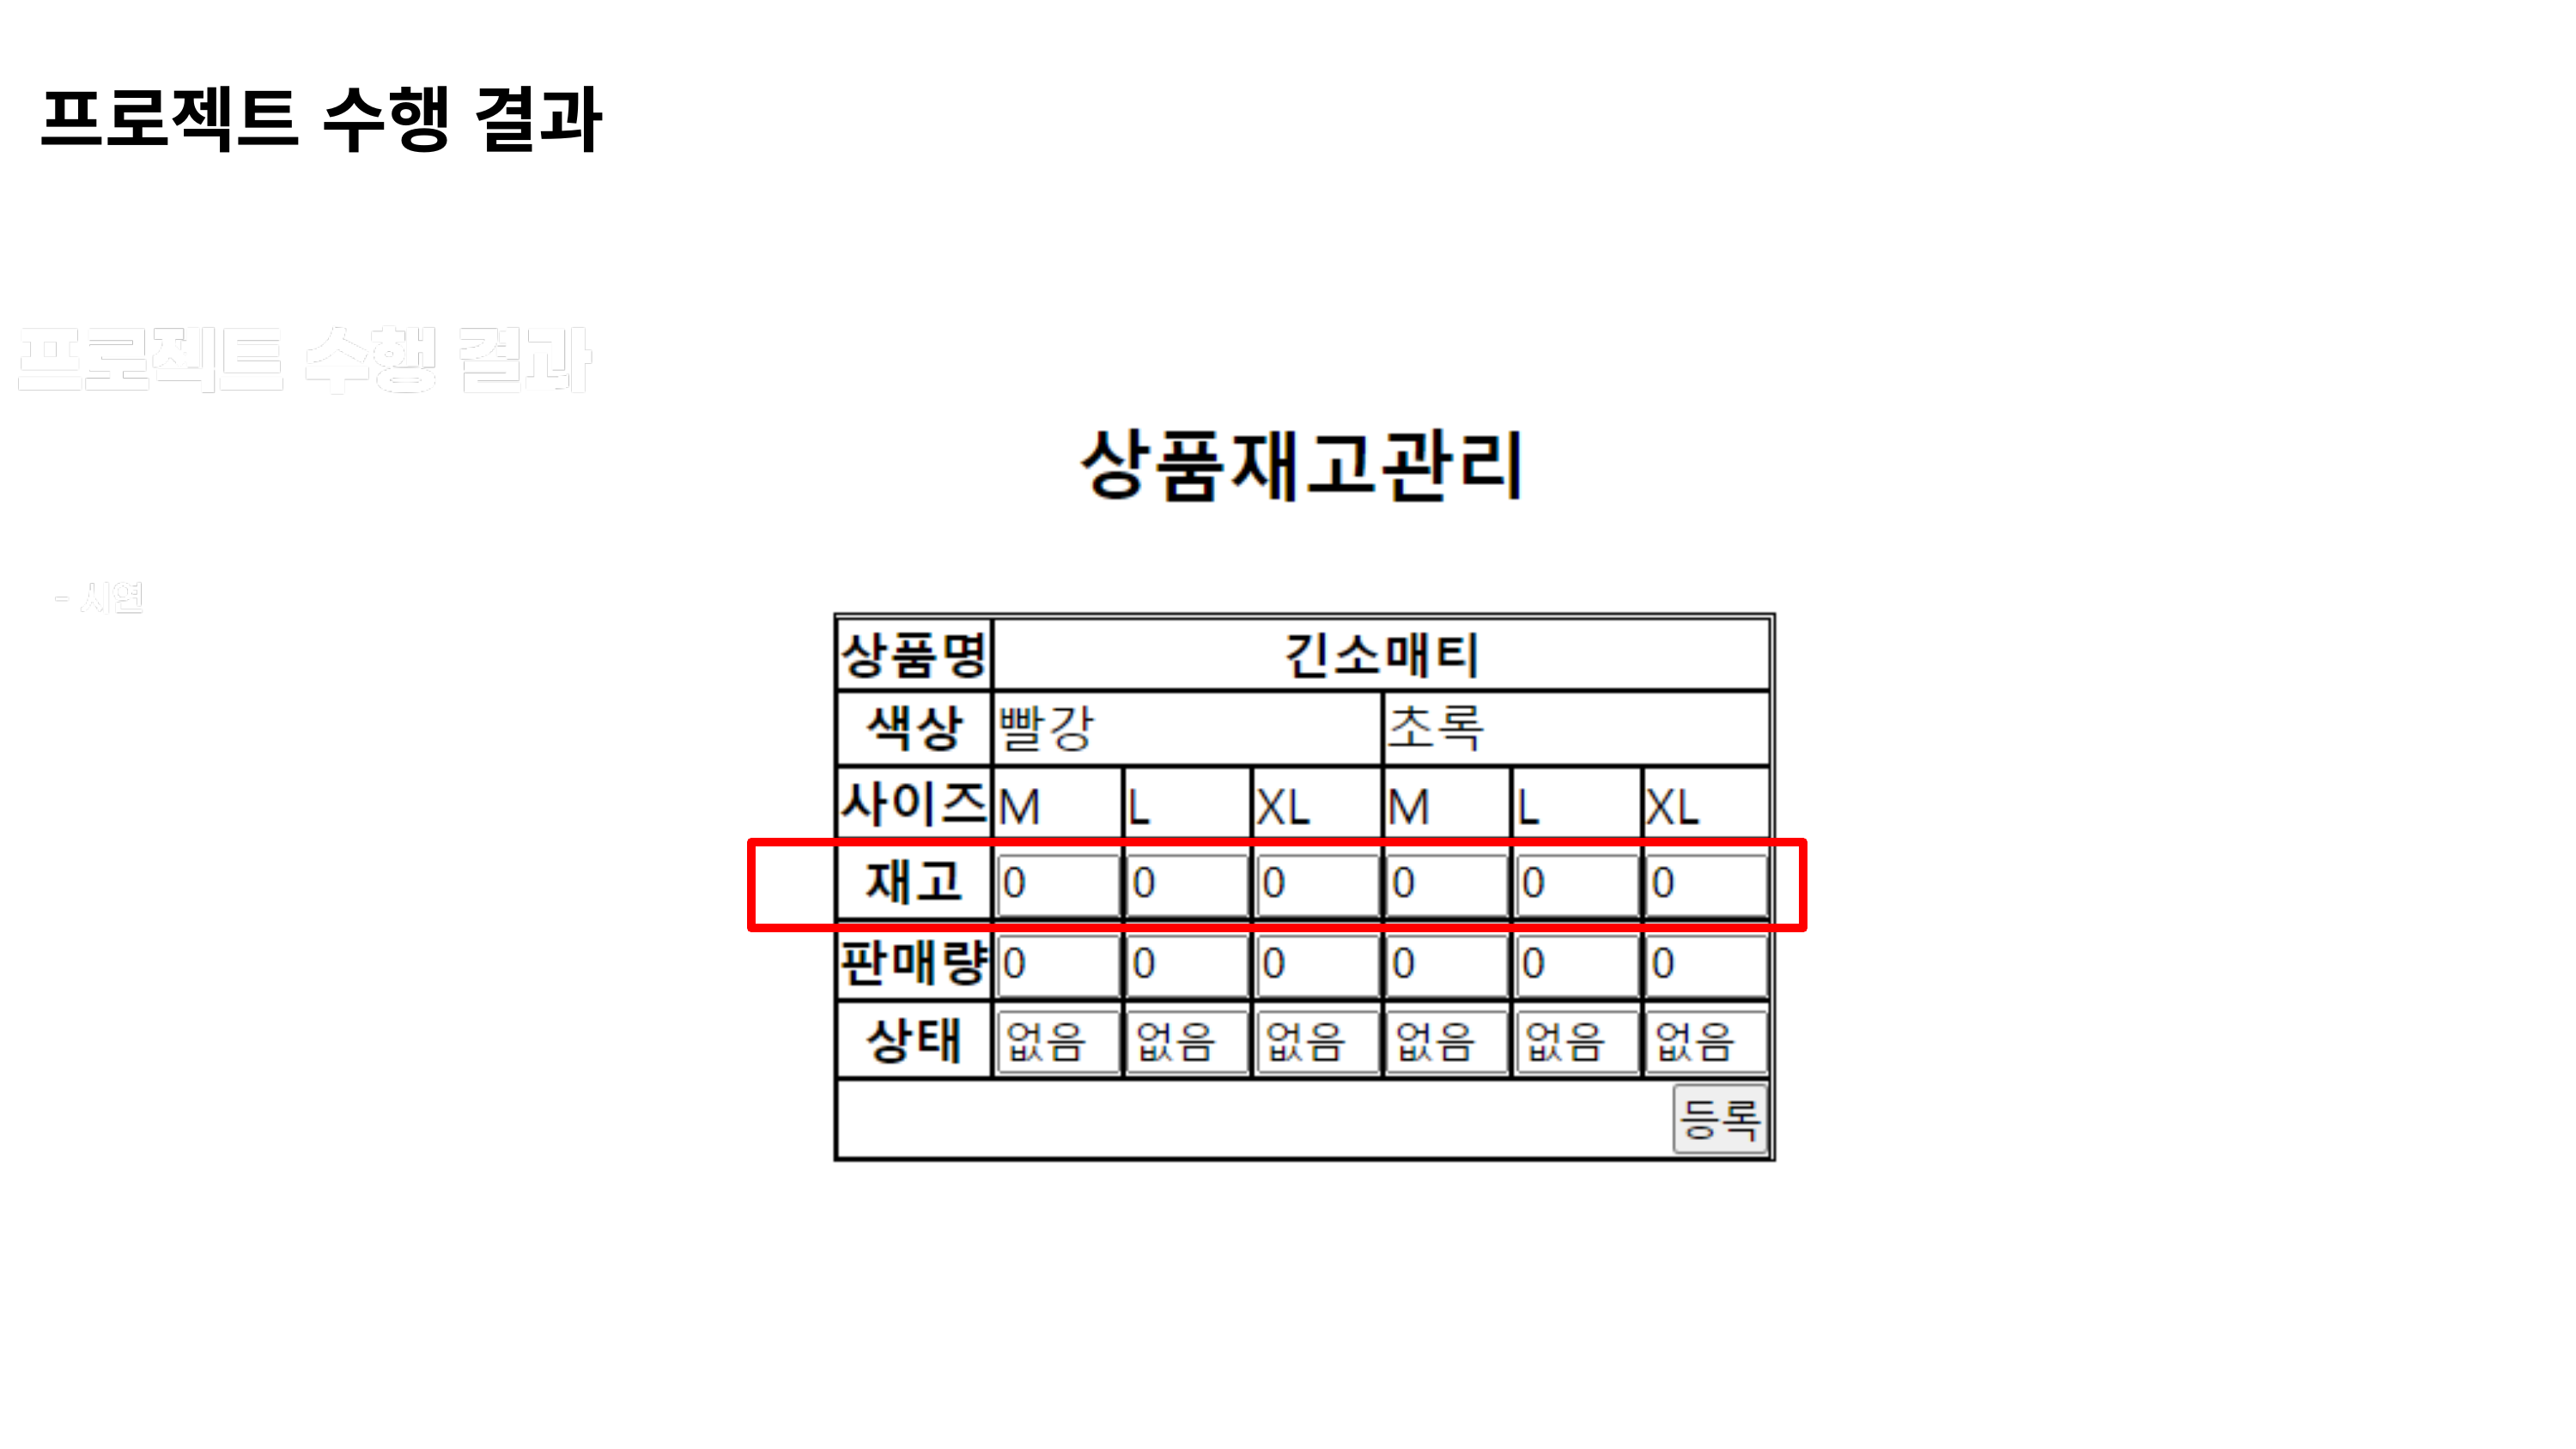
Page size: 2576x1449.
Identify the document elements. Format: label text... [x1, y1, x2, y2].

picture [706, 402, 1870, 1175]
text_box 프로젝트 수행 결과 [0, 68, 644, 167]
picture [49, 571, 161, 644]
picture [0, 305, 627, 429]
